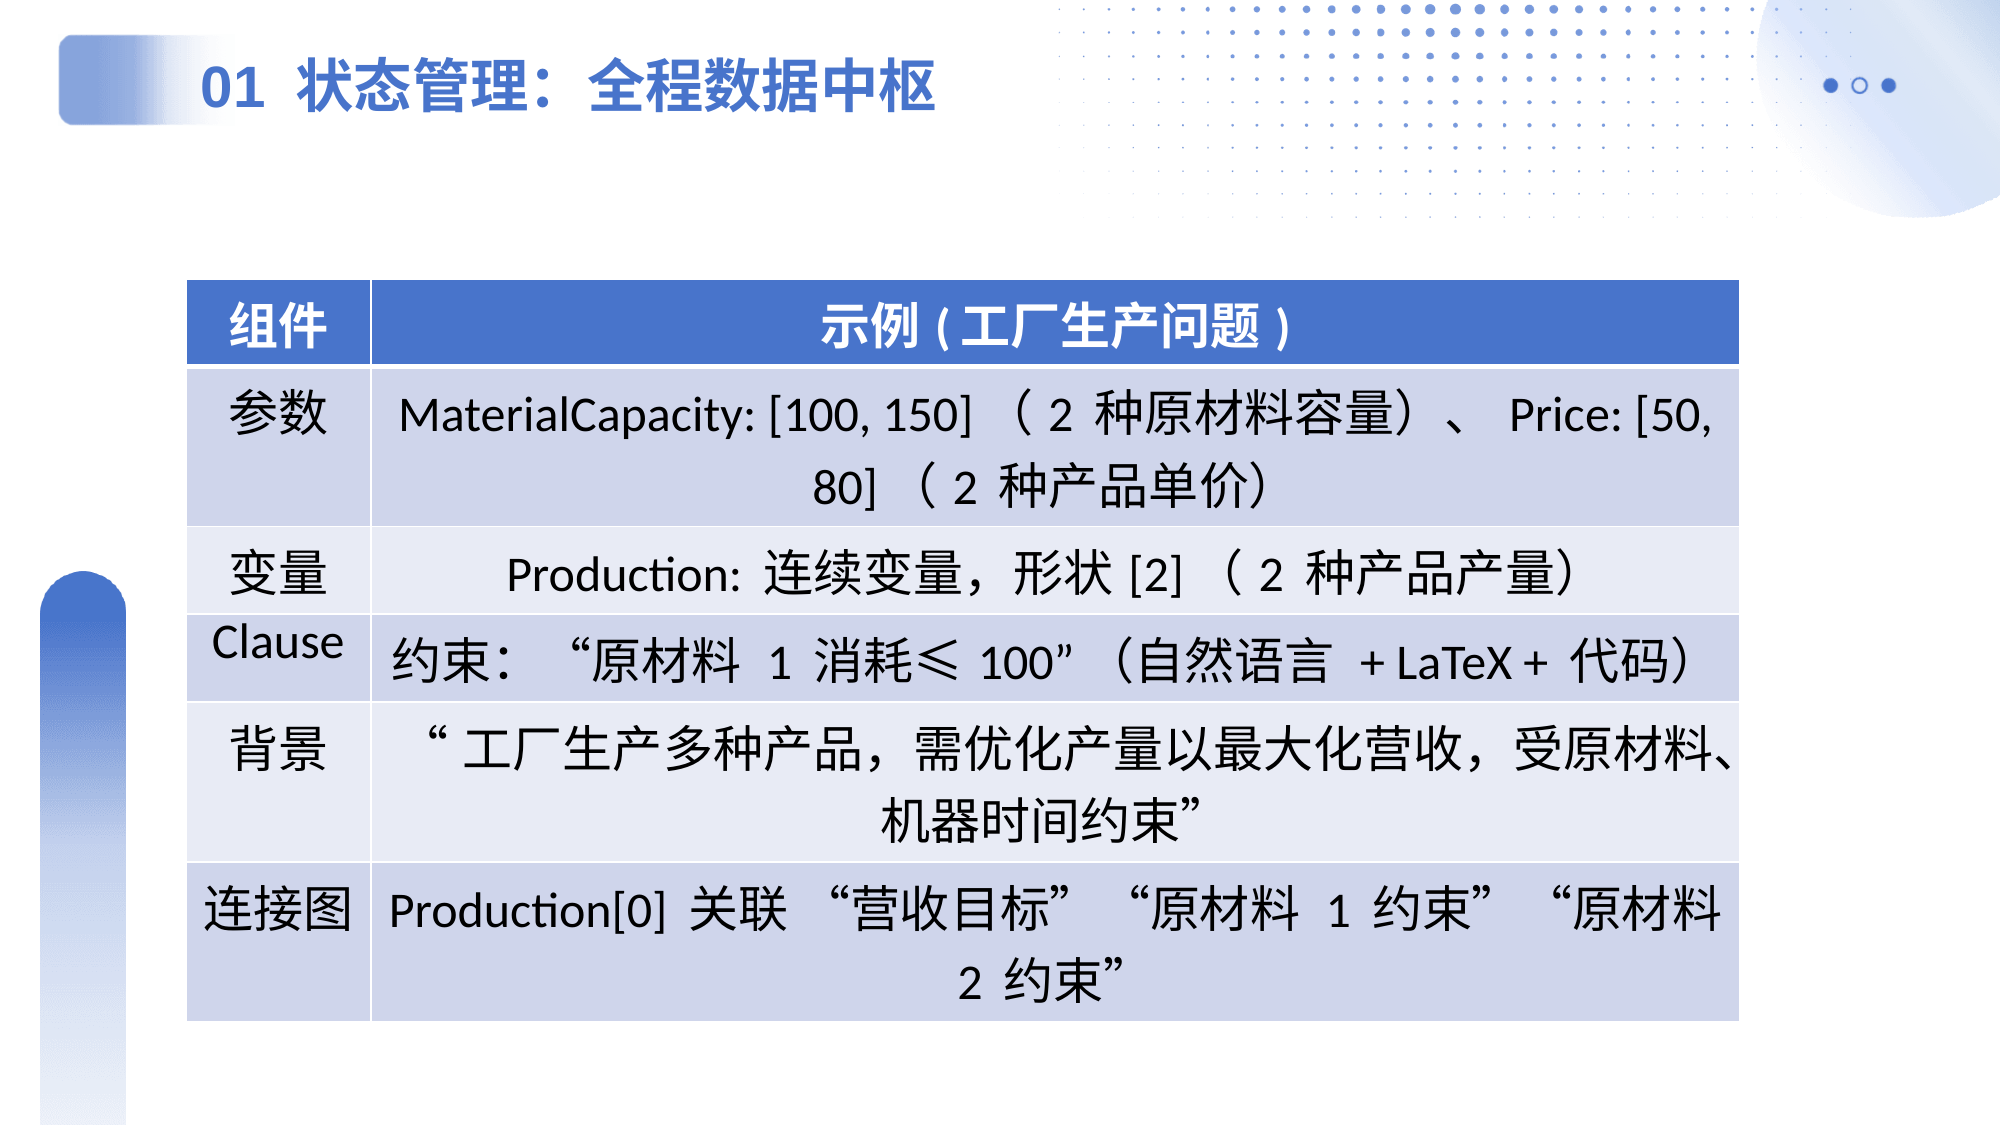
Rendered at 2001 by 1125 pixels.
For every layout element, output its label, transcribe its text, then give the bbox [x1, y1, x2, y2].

table_cell 变量 [187, 527, 370, 613]
table_cell Clause [187, 615, 370, 701]
table_cell 连接图 [187, 863, 370, 1021]
table_cell Production[0] 关联 “营收目标”“原材料 1 约束”“原材料 2 约束” [372, 863, 1739, 1021]
table_header 示例(工厂生产问题) [372, 280, 1739, 364]
table_cell 背景 [187, 703, 370, 861]
table_header 组件 [187, 280, 370, 364]
table_cell 参数 [187, 369, 370, 526]
picture [58, 34, 235, 126]
table_cell 约束：“原材料 1 消耗≤100”（自然语言 + LaTeX + 代码） [372, 615, 1739, 701]
table_cell Production: 连续变量，形状[2]（2 种产品产量） [372, 527, 1739, 613]
table_cell MaterialCapacity: [100, 150]（2 种原材料容量）、Price: [50, 80]（2 种产品单价） [372, 369, 1739, 526]
table_cell “工厂生产多种产品，需优化产量以最大化营收，受原材料、机器时间约束” [372, 703, 1739, 861]
picture [915, 0, 2000, 341]
picture [40, 571, 126, 1125]
text_box 01 状态管理：全程数据中枢 [185, 32, 915, 135]
